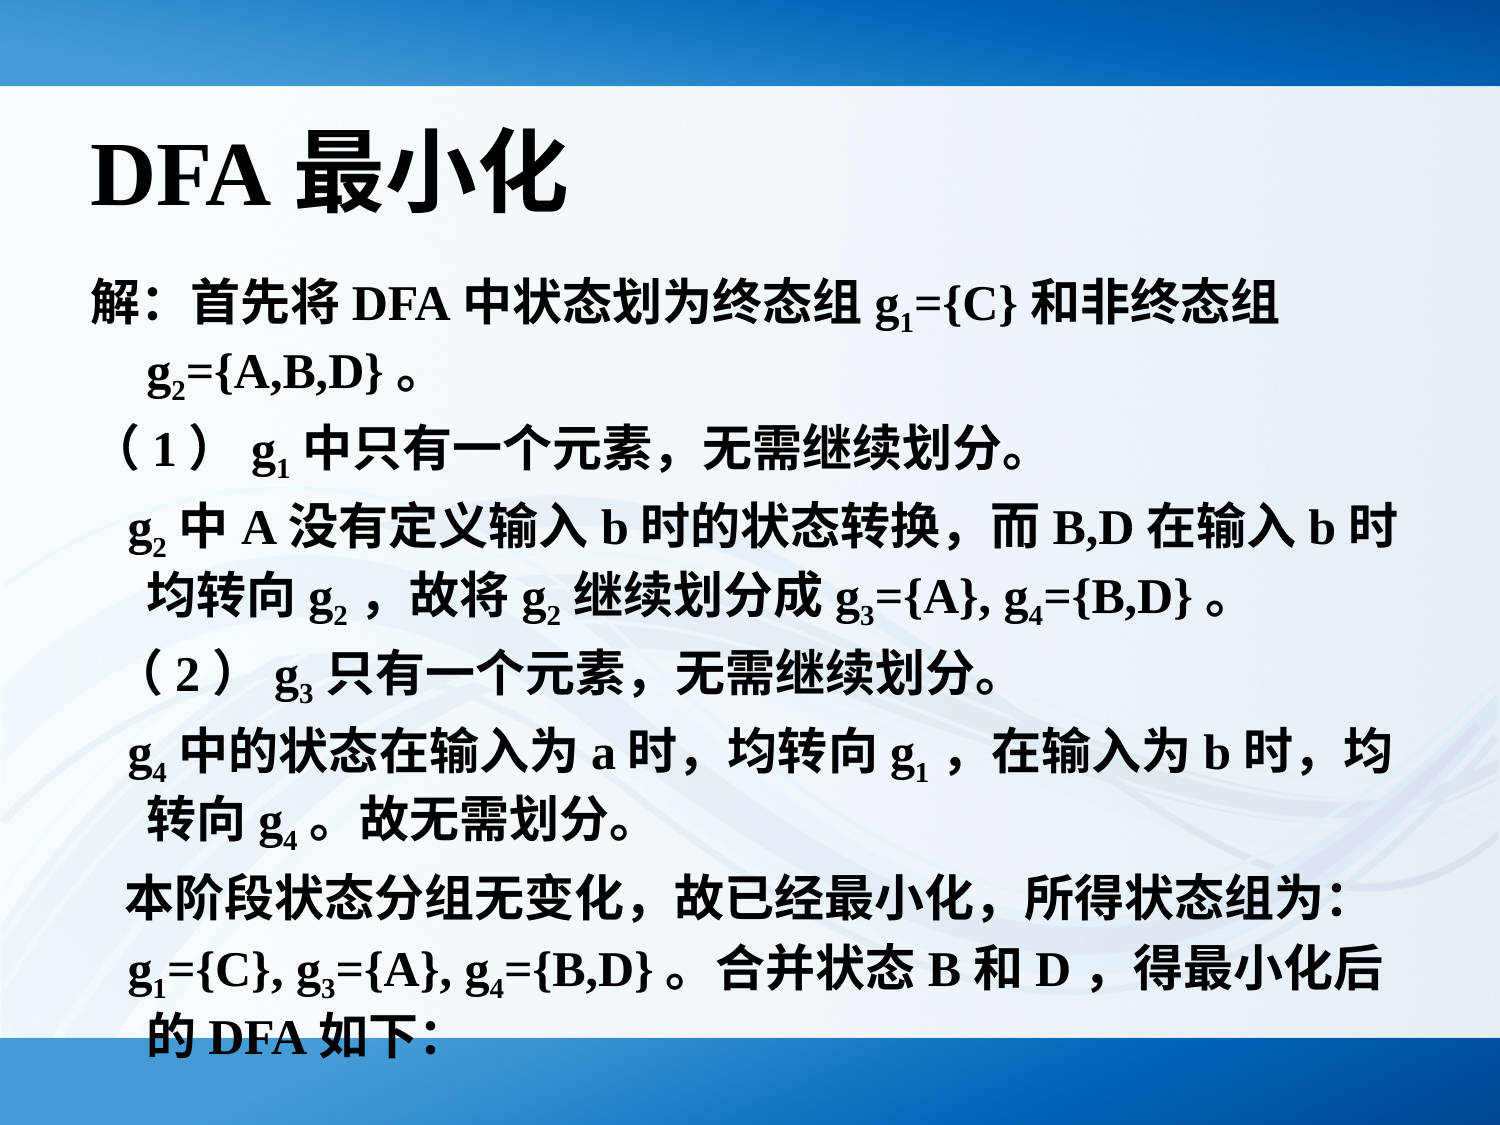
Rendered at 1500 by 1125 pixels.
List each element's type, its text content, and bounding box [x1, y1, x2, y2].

title DFA最小化 [75, 105, 1425, 233]
list 解：首先将DFA中状态划为终态组g1={C}和非终态组g2={A,B,D}。 （1）g1中只有一个元素，无需继续划分。 g2中A没有定义输入b时的状态转换，而B,D在输入b时均转向g2，故将g2继续划分成g3={A}, g4={B,D}。 （2）g3只有一个元素，无需继续划分。 g4中的状态在输入为a时，均转向g1，在输入为b时，均转向g4。故无需划分。 本阶段状态分组无变化，故已经最小化，所得状态组为： g1={C}, g3={A}, g4={B,D}。合并状态B和D，得最小化后的DFA如下： [75, 262, 1425, 1038]
picture [0, 0, 1500, 1125]
